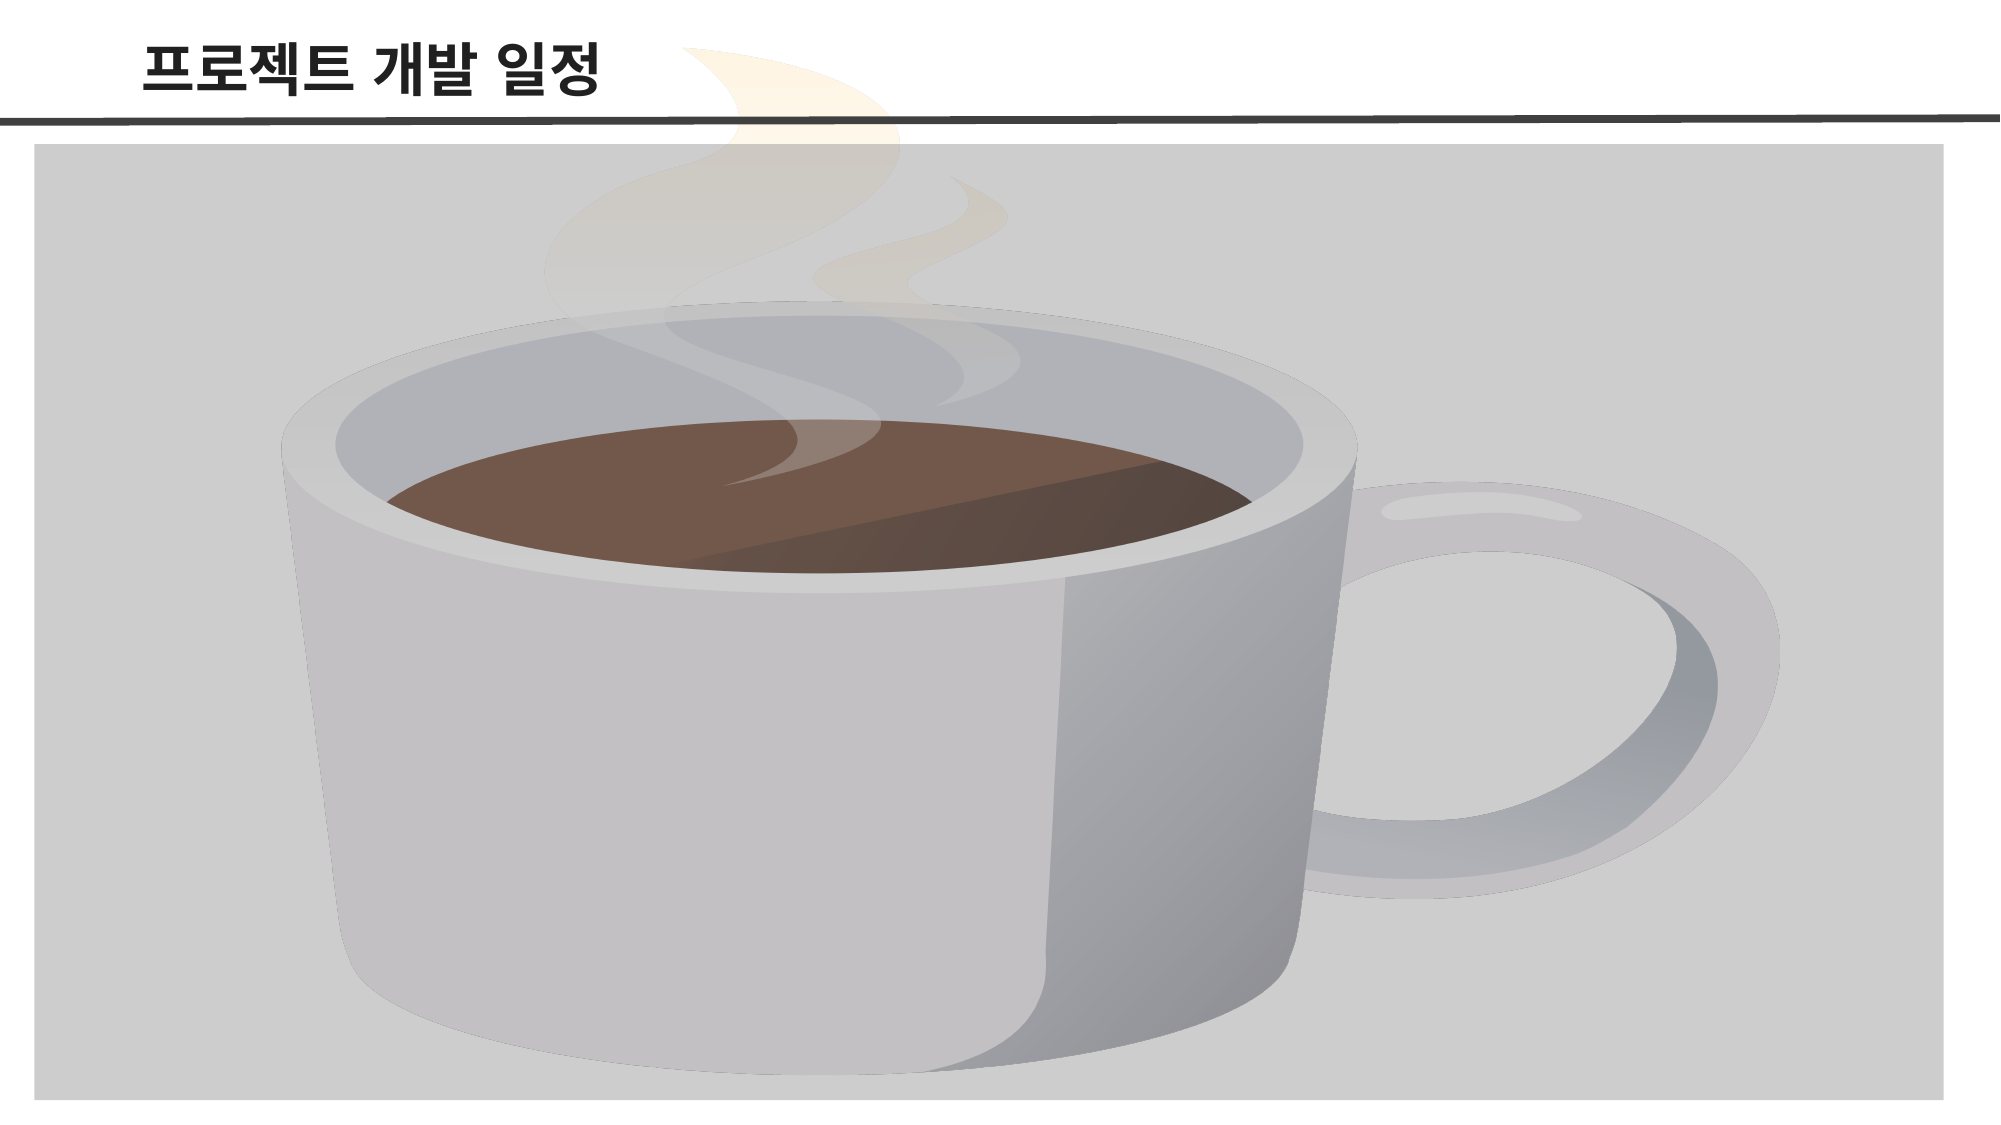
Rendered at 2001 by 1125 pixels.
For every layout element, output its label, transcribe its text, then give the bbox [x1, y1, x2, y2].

text_box [33, 143, 1945, 1101]
text_box 프로젝트 개발 일정 [66, 21, 679, 103]
picture [0, 0, 2001, 1125]
